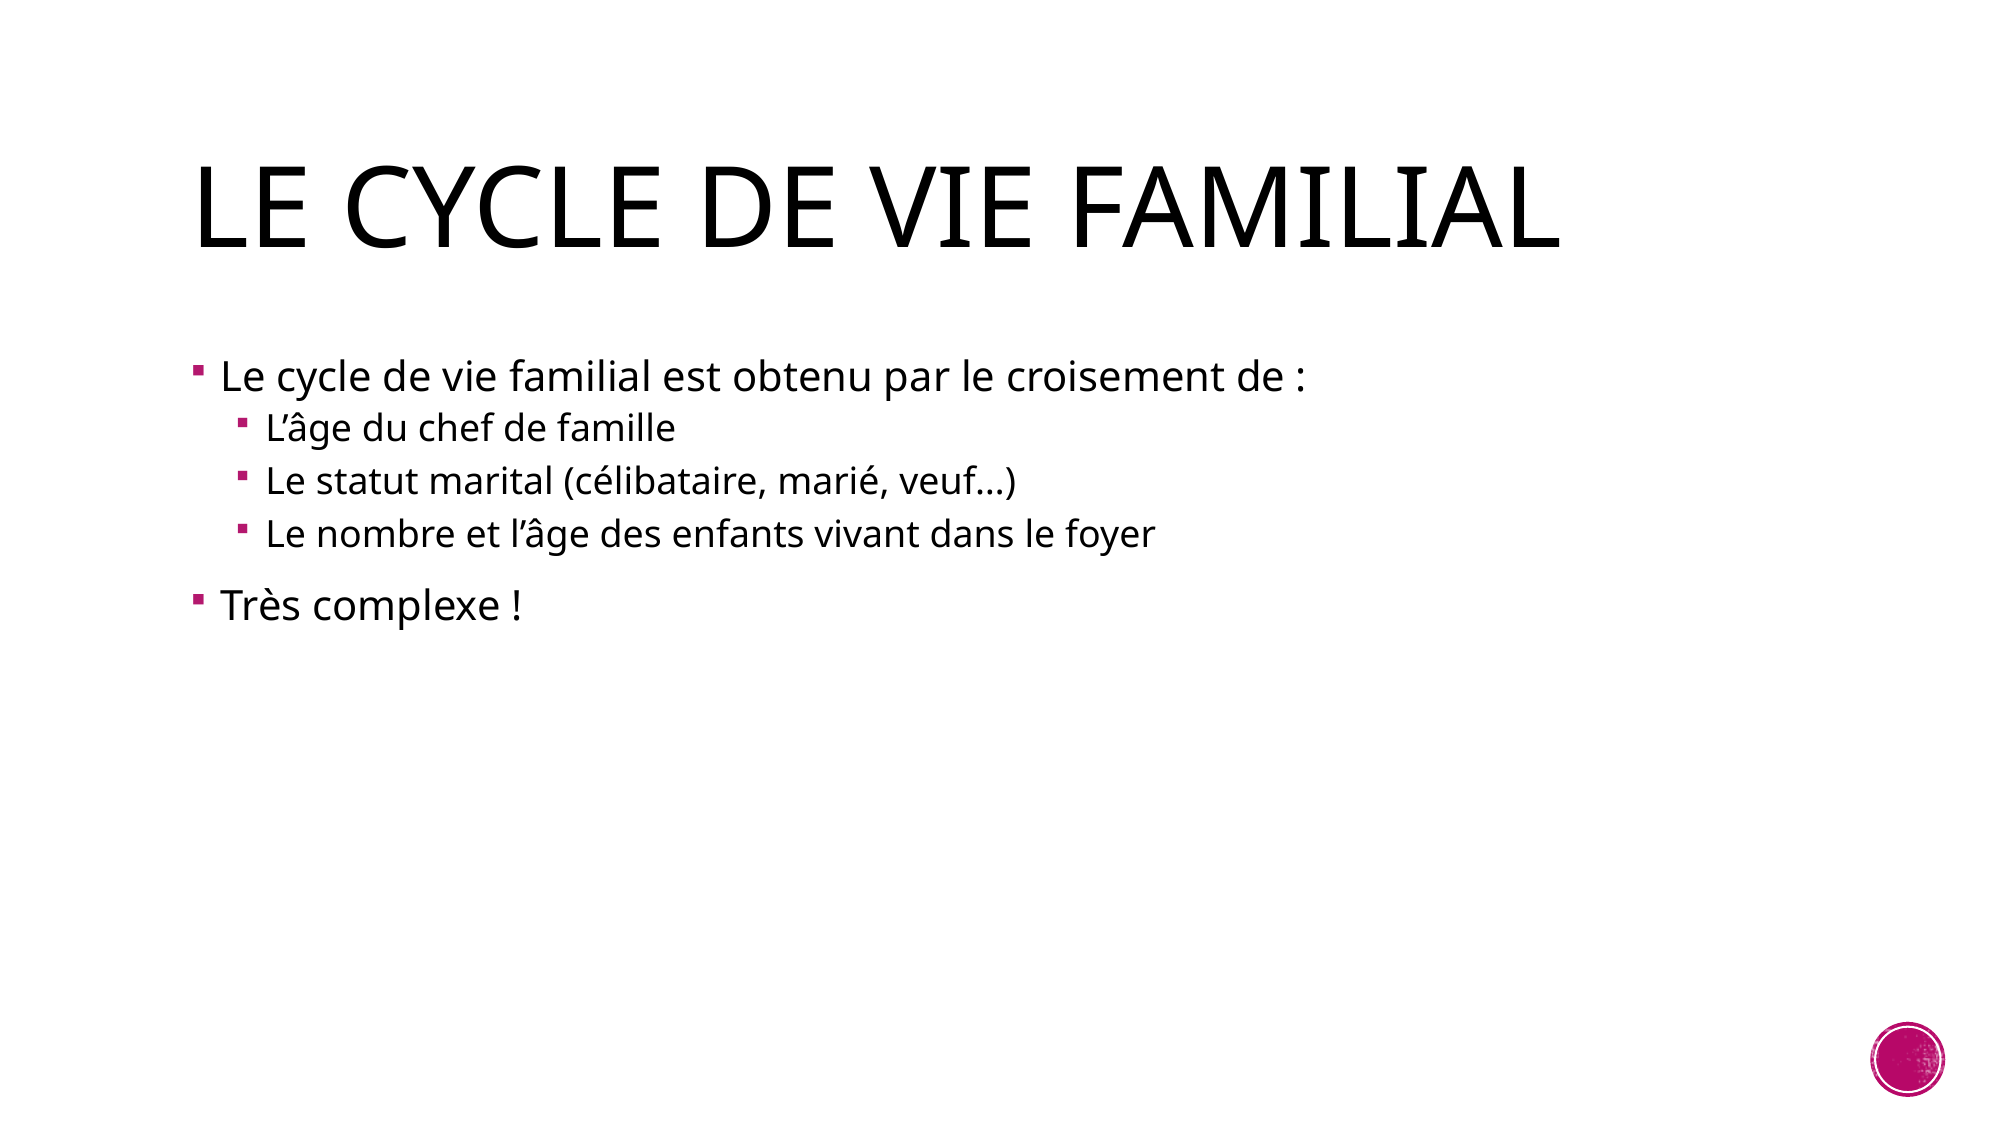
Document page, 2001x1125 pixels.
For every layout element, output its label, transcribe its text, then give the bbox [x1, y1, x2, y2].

list Le cycle de vie familial est obtenu par le croisement de : L’âge du chef de famille Le statut marital (célibataire, marié, veuf…) Le nombre et l’âge des enfants vivant dans le foyer Très complexe ! [175, 348, 1826, 1013]
title Le cycle de vie familial [175, 79, 1826, 344]
